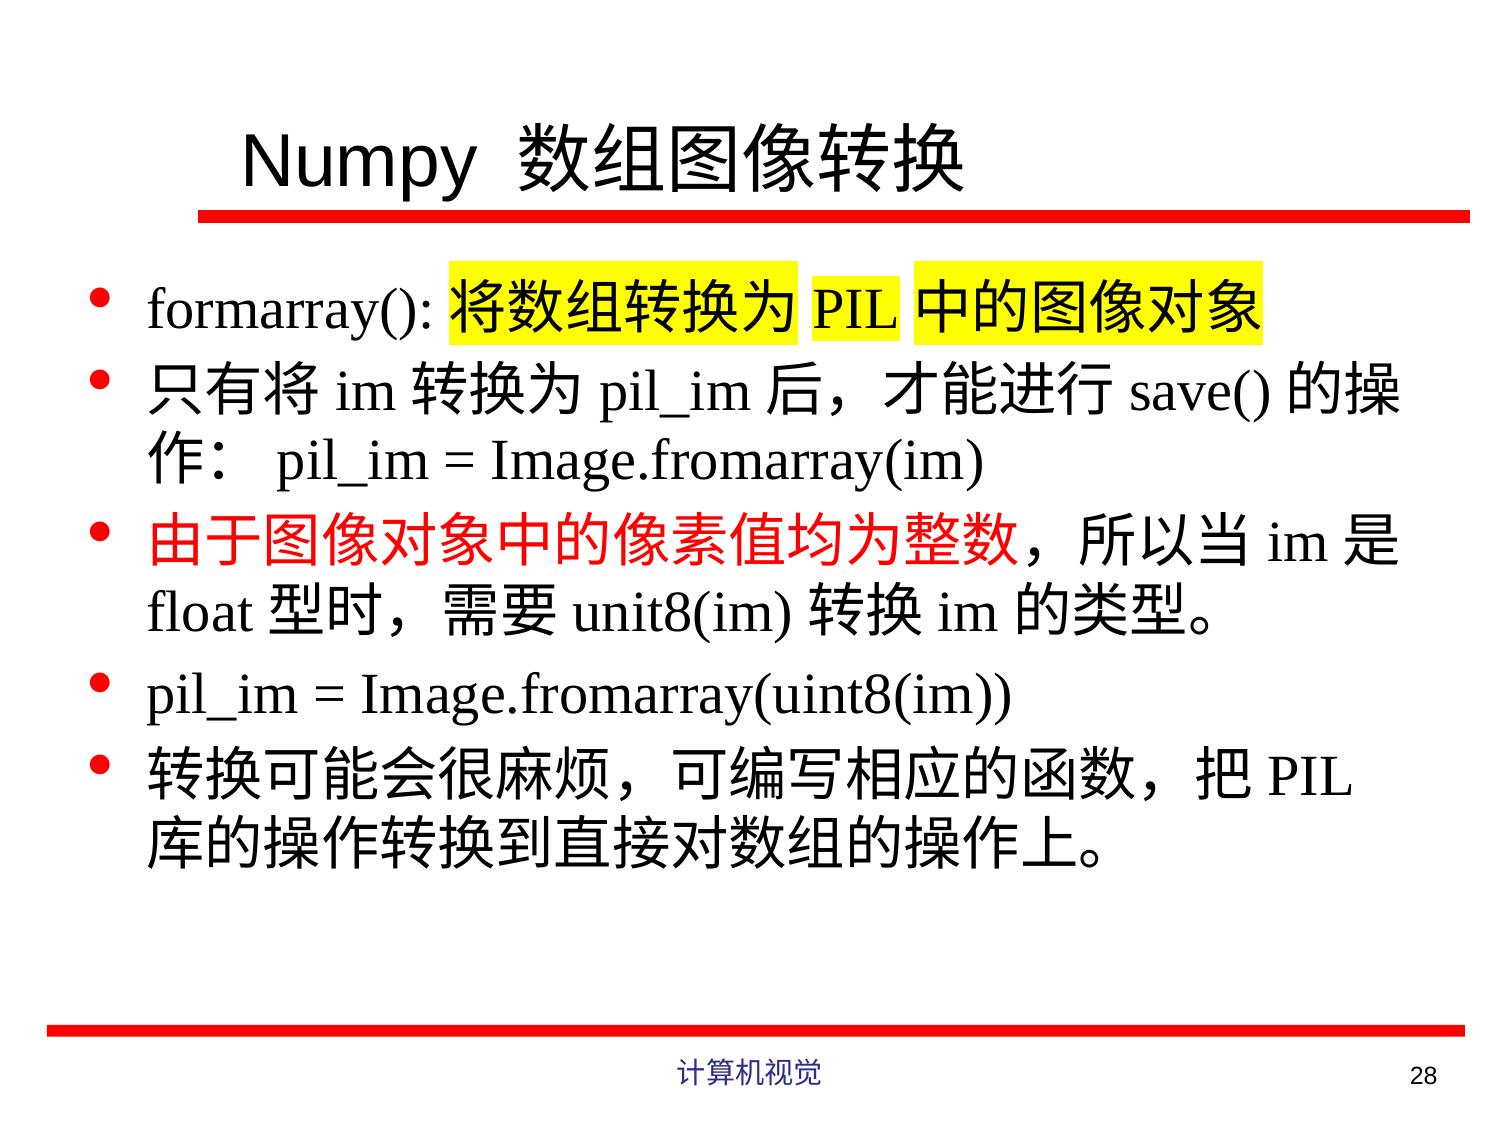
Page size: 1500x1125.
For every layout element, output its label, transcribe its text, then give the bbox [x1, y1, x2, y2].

title Numpy 数组图像转换 [225, 97, 1425, 216]
slide_number 28 [1287, 1051, 1454, 1088]
list formarray():将数组转换为PIL中的图像对象 只有将im转换为pil_im后，才能进行save()的操作：pil_im = Image.fromarray(im) 由于图像对象中的像素值均为整数，所以当im是float型时，需要unit8(im)转换im的类型。 pil_im = Image.fromarray(uint8(im)) 转换可能会很麻烦，可编写相应的函数，把PIL库的操作转换到直接对数组的操作上。 [75, 262, 1425, 1025]
footer 计算机视觉 [512, 1046, 988, 1125]
